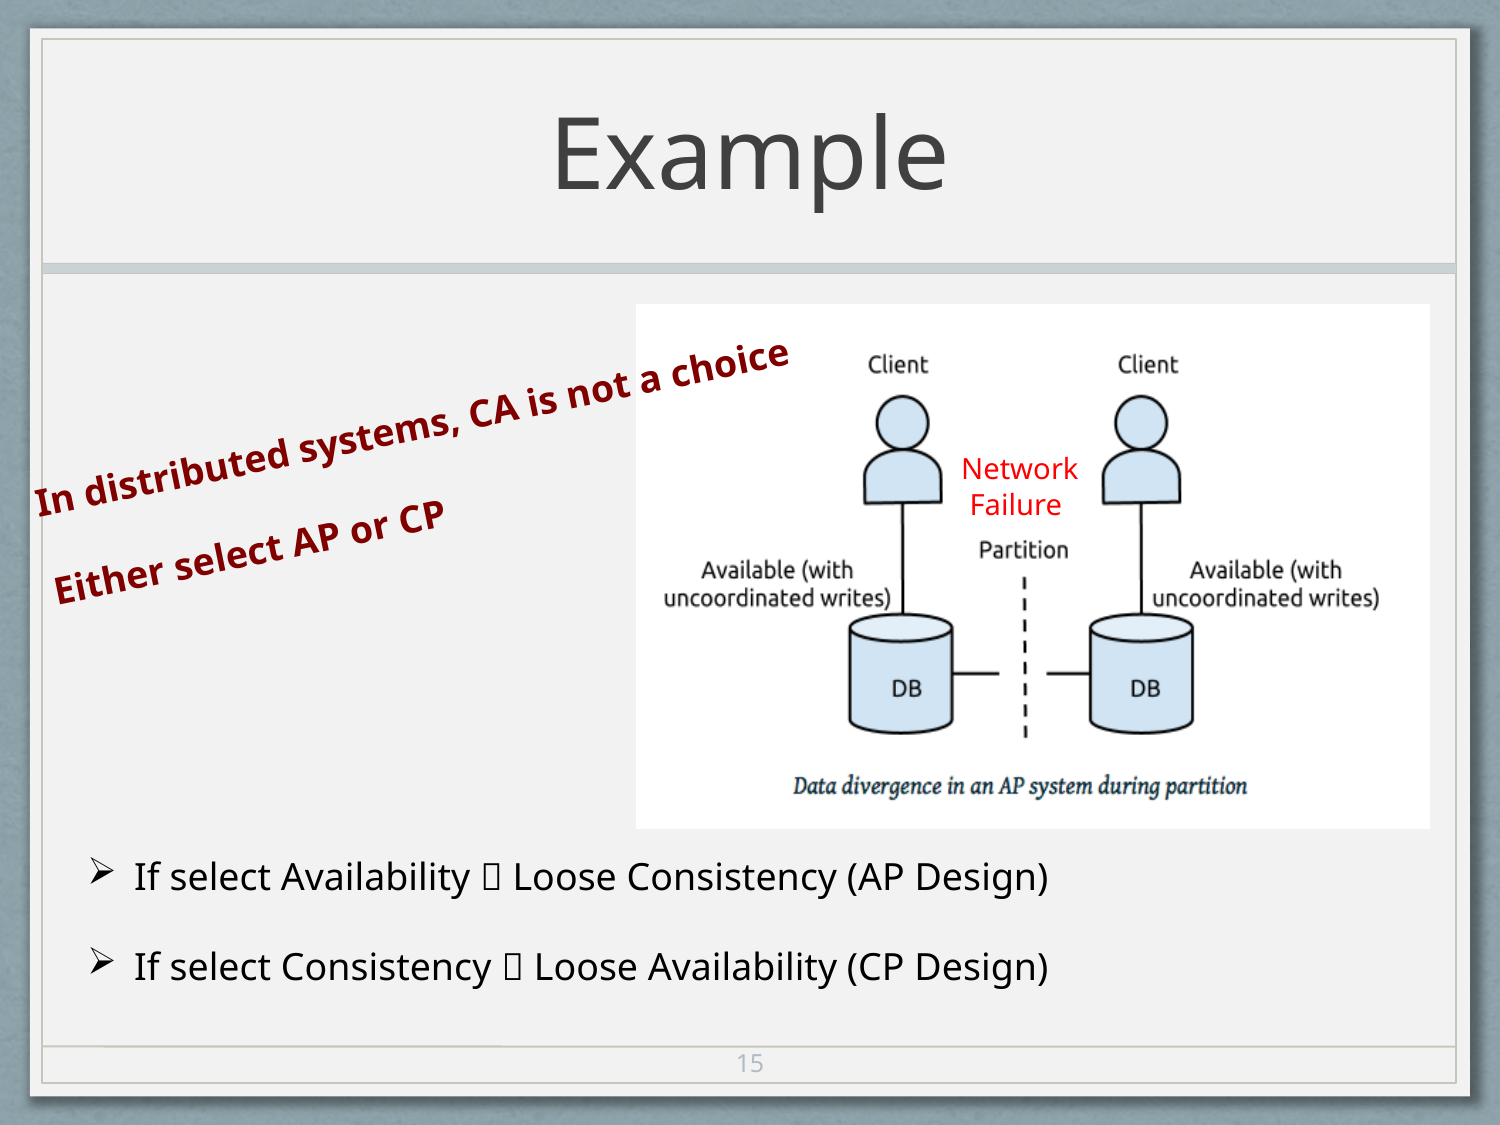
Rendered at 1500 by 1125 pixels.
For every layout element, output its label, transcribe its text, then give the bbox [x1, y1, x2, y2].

slide_number 15 [687, 1042, 813, 1088]
text_box If select Availability  Loose Consistency (AP Design) If select Consistency  Loose Availability (CP Design) [72, 845, 1074, 996]
picture [635, 303, 1430, 829]
title Example [147, 40, 1353, 260]
text_box In distributed systems, CA is not a choice Either select AP or CP [15, 351, 628, 623]
